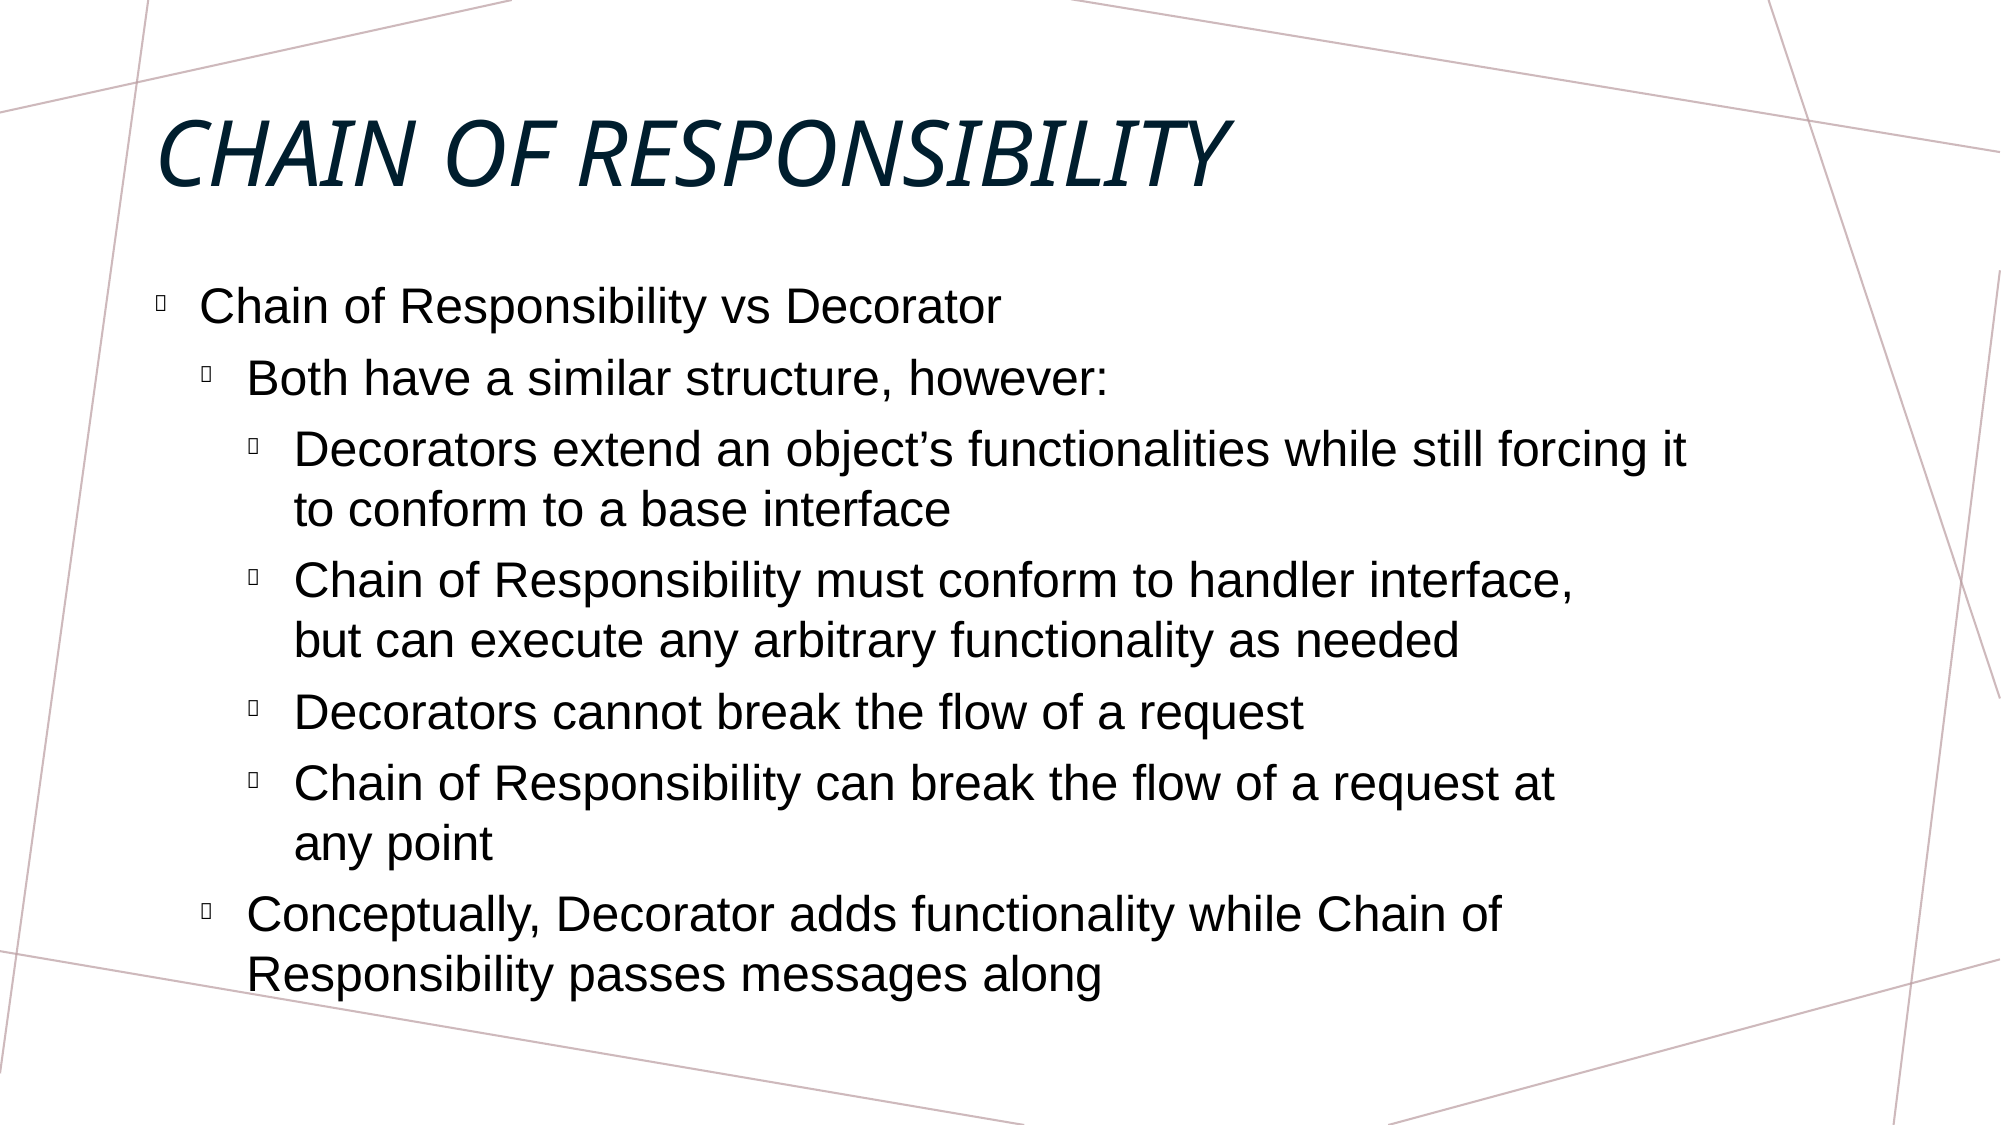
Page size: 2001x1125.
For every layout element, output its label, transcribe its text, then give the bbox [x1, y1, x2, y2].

title Chain of Responsibility [151, 53, 1564, 244]
text_box Conceptually, Decorator adds functionality while Chain of Responsibility passes messages along [243, 879, 1505, 1002]
text_box  [196, 894, 220, 925]
text_box  [243, 691, 267, 722]
text_box  [196, 357, 220, 388]
text_box  [243, 762, 267, 793]
text_box Both have a similar structure, however: [243, 342, 1111, 405]
text_box  [243, 560, 267, 590]
text_box  [243, 428, 267, 459]
text_box  [151, 286, 174, 316]
text_box Chain of Responsibility vs Decorator [196, 271, 1006, 334]
text_box Decorators extend an object’s functionalities while still forcing it to conform to a base interface Chain of Responsibility must conform to handler interface, but can execute any arbitrary functionality as needed Decorators cannot break the flow of a request Chain of Responsibility can break the flow of a request at any point [290, 413, 1742, 871]
